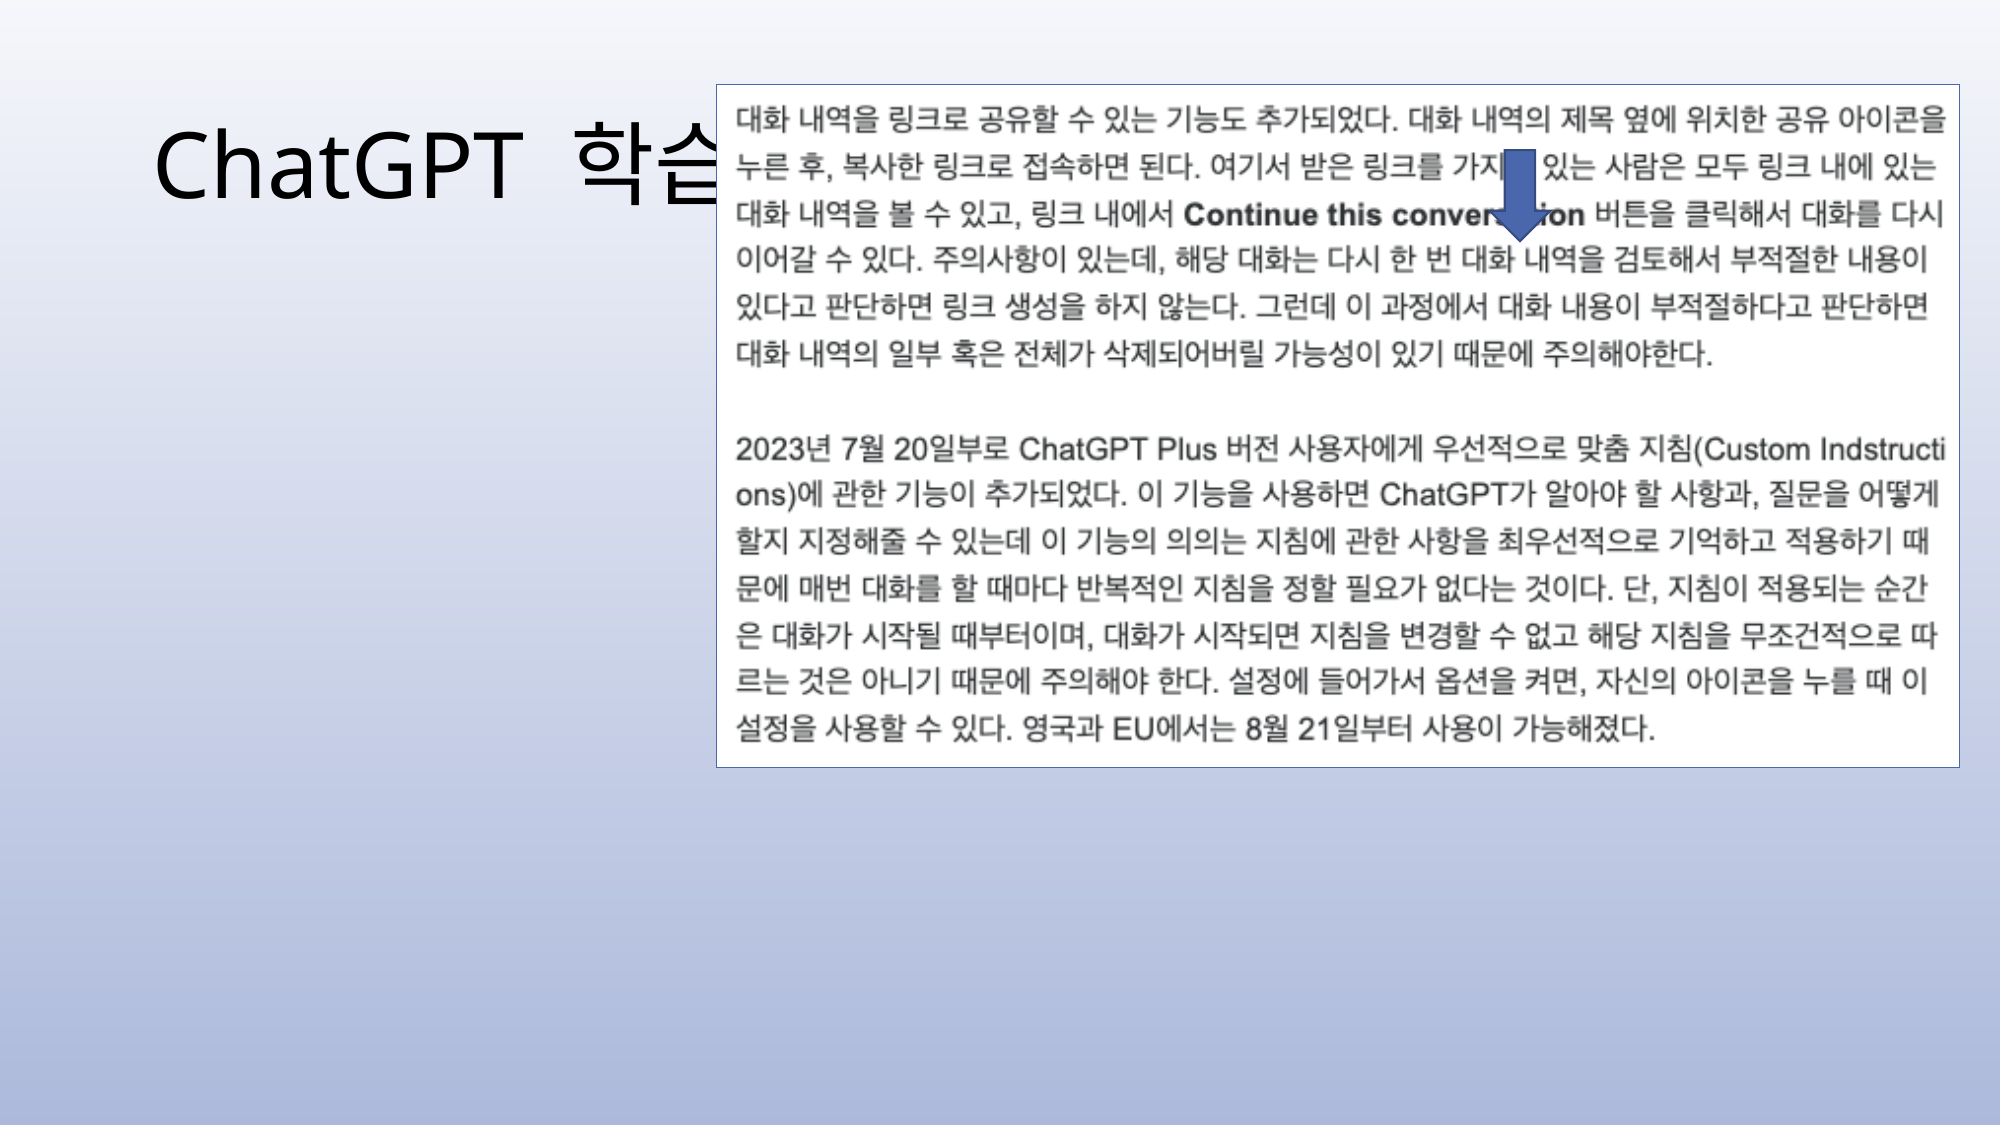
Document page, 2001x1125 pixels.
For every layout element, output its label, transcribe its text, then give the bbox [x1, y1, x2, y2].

picture [716, 84, 1960, 768]
title ChatGPT 학습 [137, 59, 1863, 278]
